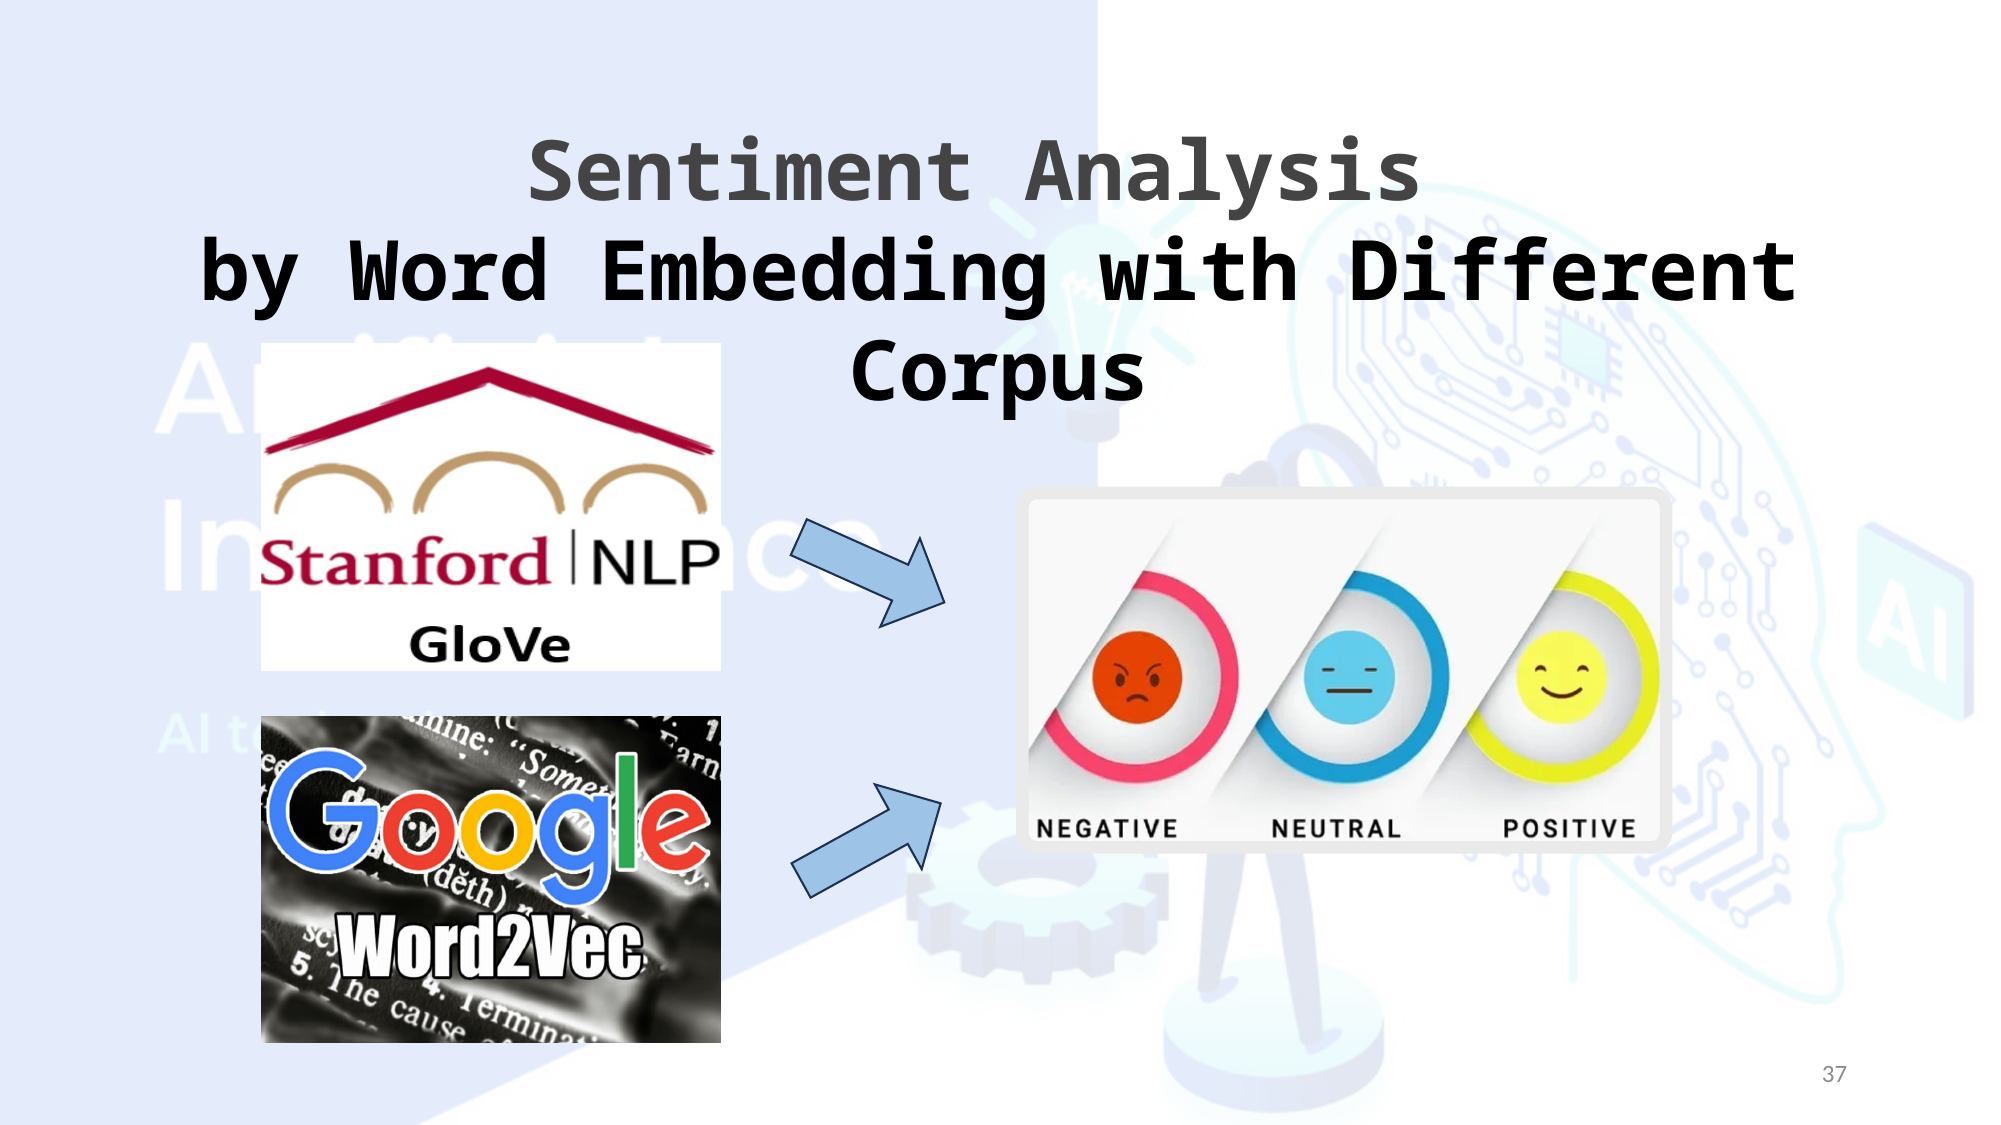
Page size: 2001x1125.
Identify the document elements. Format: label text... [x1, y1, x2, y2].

text_box [790, 782, 942, 900]
slide_number 36 [1412, 1042, 1863, 1103]
picture [1022, 492, 1667, 848]
picture [261, 343, 721, 671]
text_box Sentiment Analysis by Word Embedding with Different Corpus [156, 110, 1843, 425]
text_box [789, 517, 946, 629]
picture [261, 716, 721, 1043]
